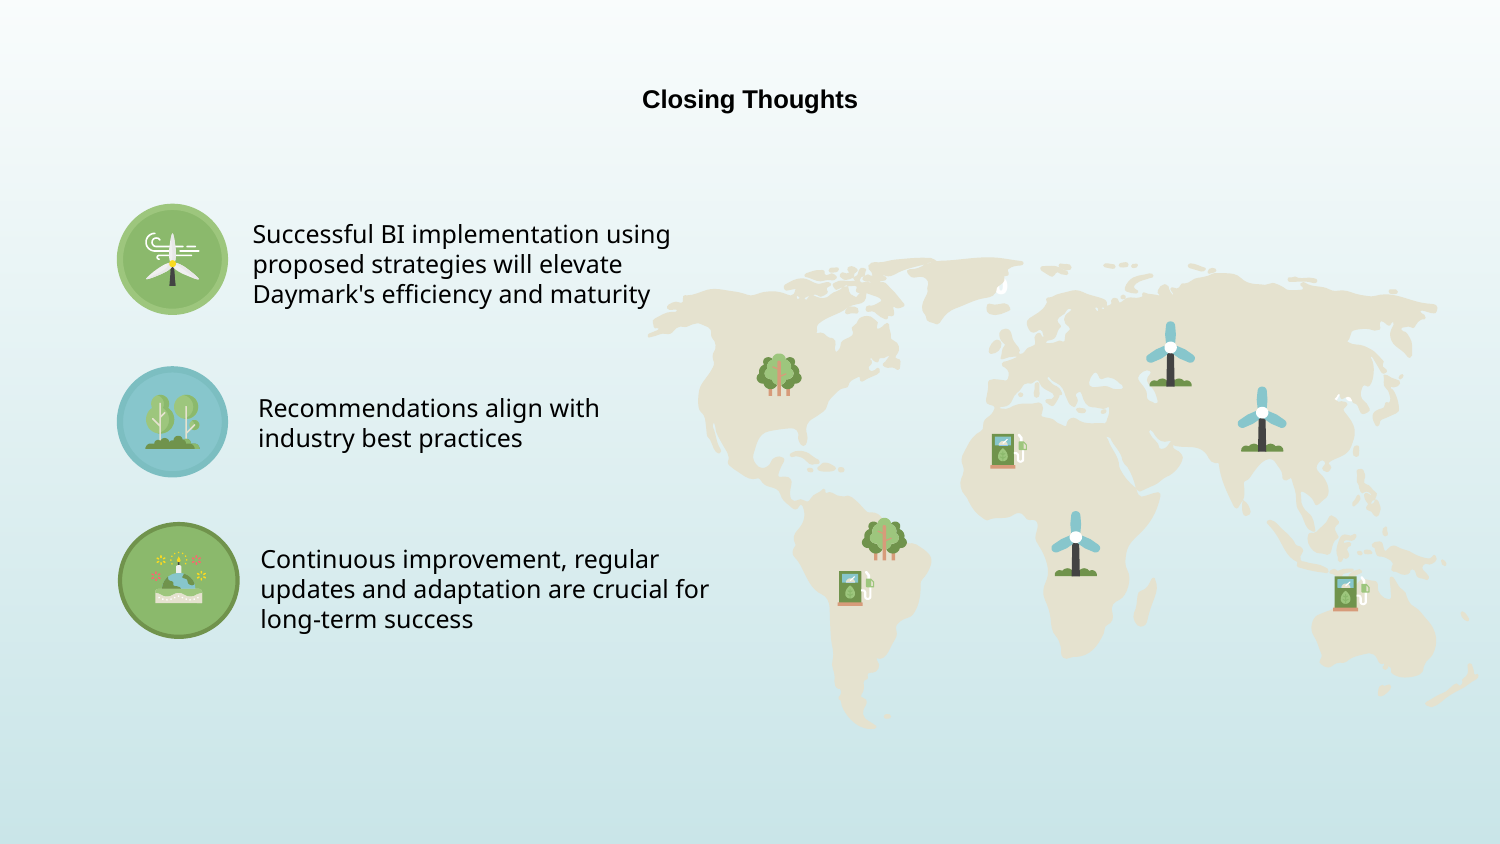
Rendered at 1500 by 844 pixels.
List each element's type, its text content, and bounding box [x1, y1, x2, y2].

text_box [119, 523, 238, 638]
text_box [756, 321, 1370, 612]
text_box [119, 362, 641, 483]
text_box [646, 257, 1480, 730]
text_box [145, 531, 641, 645]
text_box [119, 206, 717, 320]
title Closing Thoughts [75, 67, 1425, 129]
